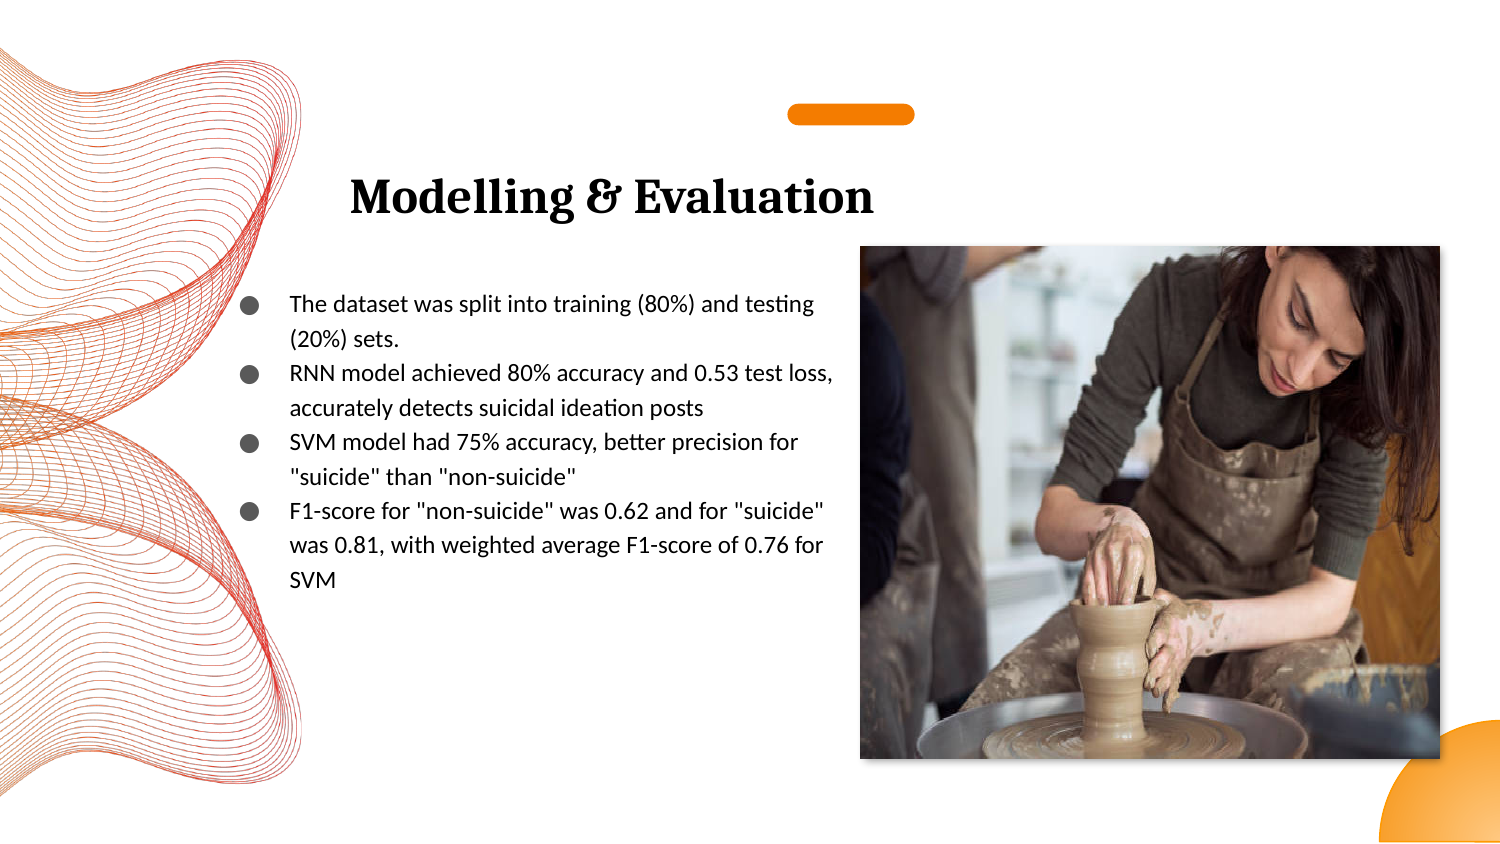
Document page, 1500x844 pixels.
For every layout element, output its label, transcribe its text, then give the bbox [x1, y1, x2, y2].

picture [0, 0, 302, 844]
subtitle The dataset was split into training (80%) and testing (20%) sets. RNN model achieved 80% accuracy and 0.53 test loss, accurately detects suicidal ideation posts SVM model had 75% accuracy, better precision for "suicide" than "non-suicide" F1-score for "non-suicide" was 0.62 and for "suicide" was 0.81, with weighted average F1-score of 0.76 for SVM [199, 268, 855, 655]
title Modelling & Evaluation [334, 139, 924, 247]
picture [860, 246, 1440, 759]
